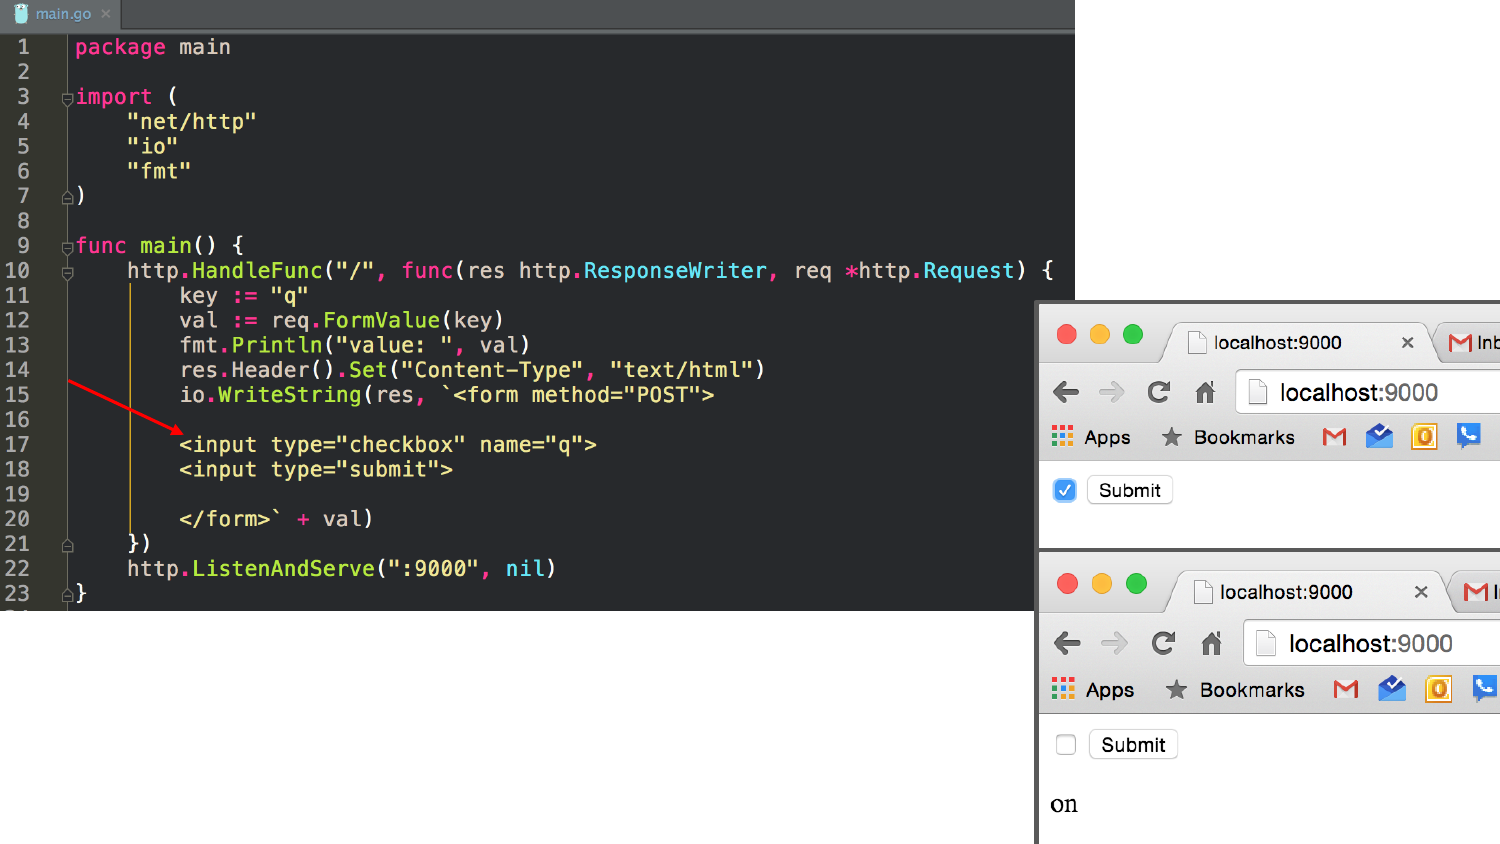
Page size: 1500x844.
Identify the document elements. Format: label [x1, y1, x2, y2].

picture [0, 0, 1500, 844]
text_box [68, 380, 185, 435]
